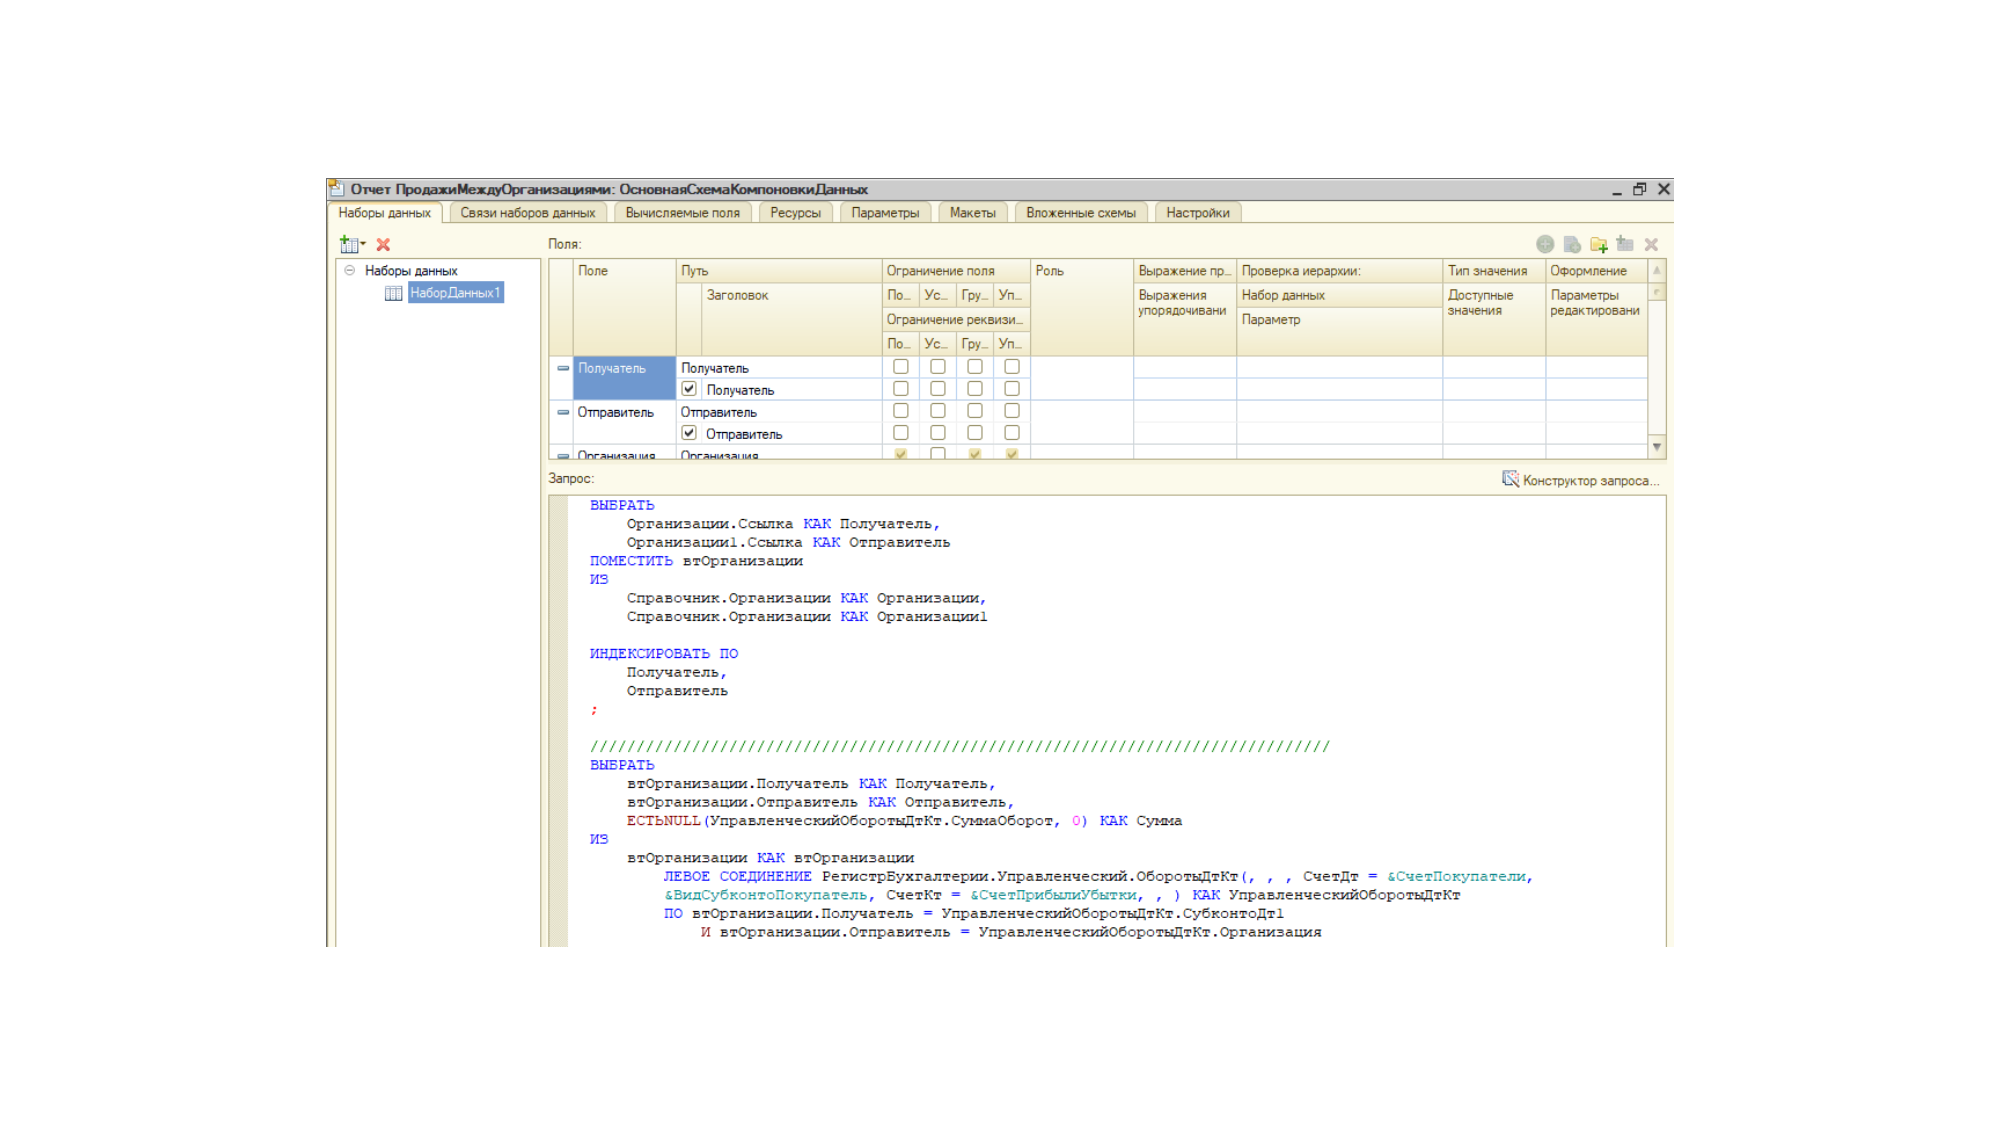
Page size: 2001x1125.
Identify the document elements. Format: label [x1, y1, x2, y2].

picture [326, 178, 1674, 947]
